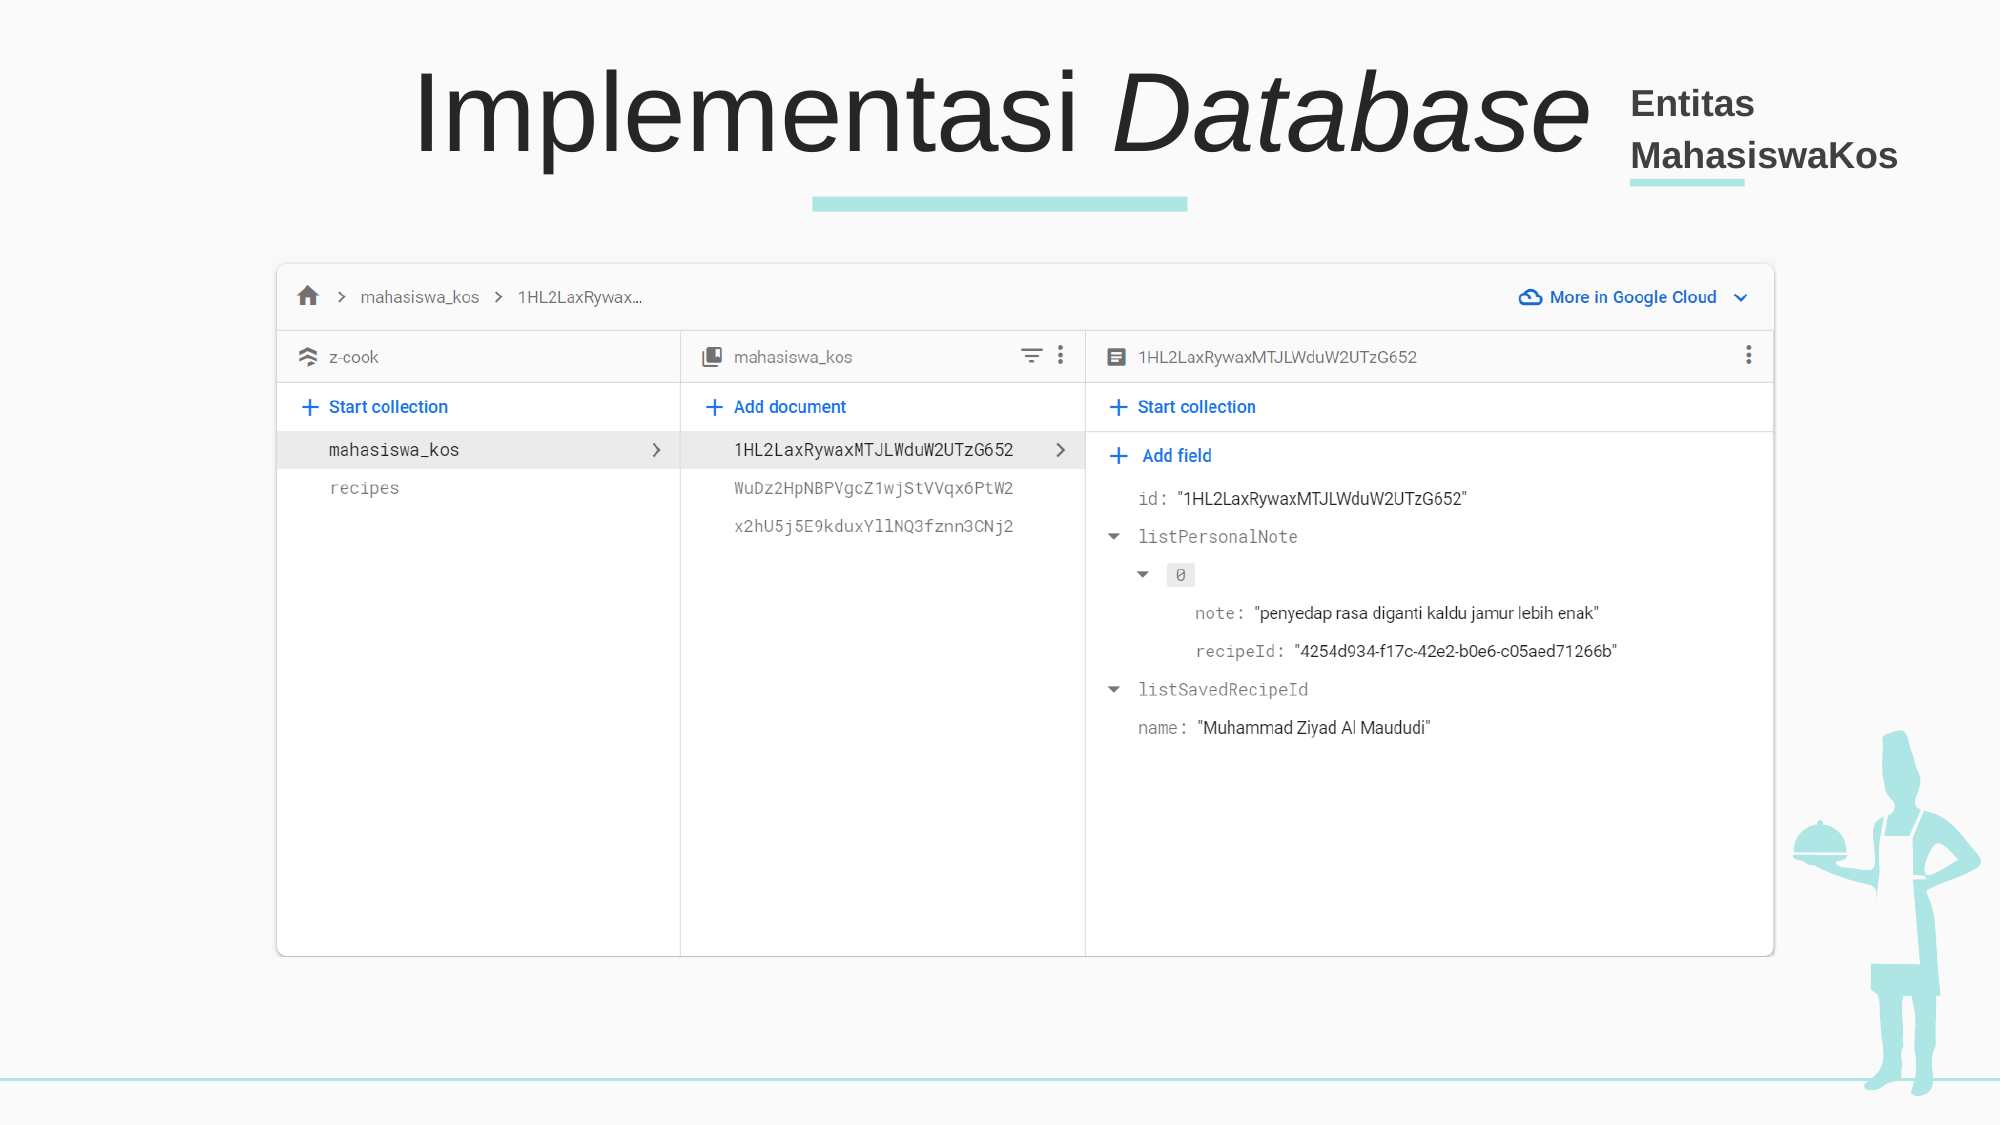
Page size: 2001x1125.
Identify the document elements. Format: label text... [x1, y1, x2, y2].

list Implementasi Database [53, 55, 1952, 175]
picture [271, 257, 1777, 957]
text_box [1615, 101, 1938, 248]
